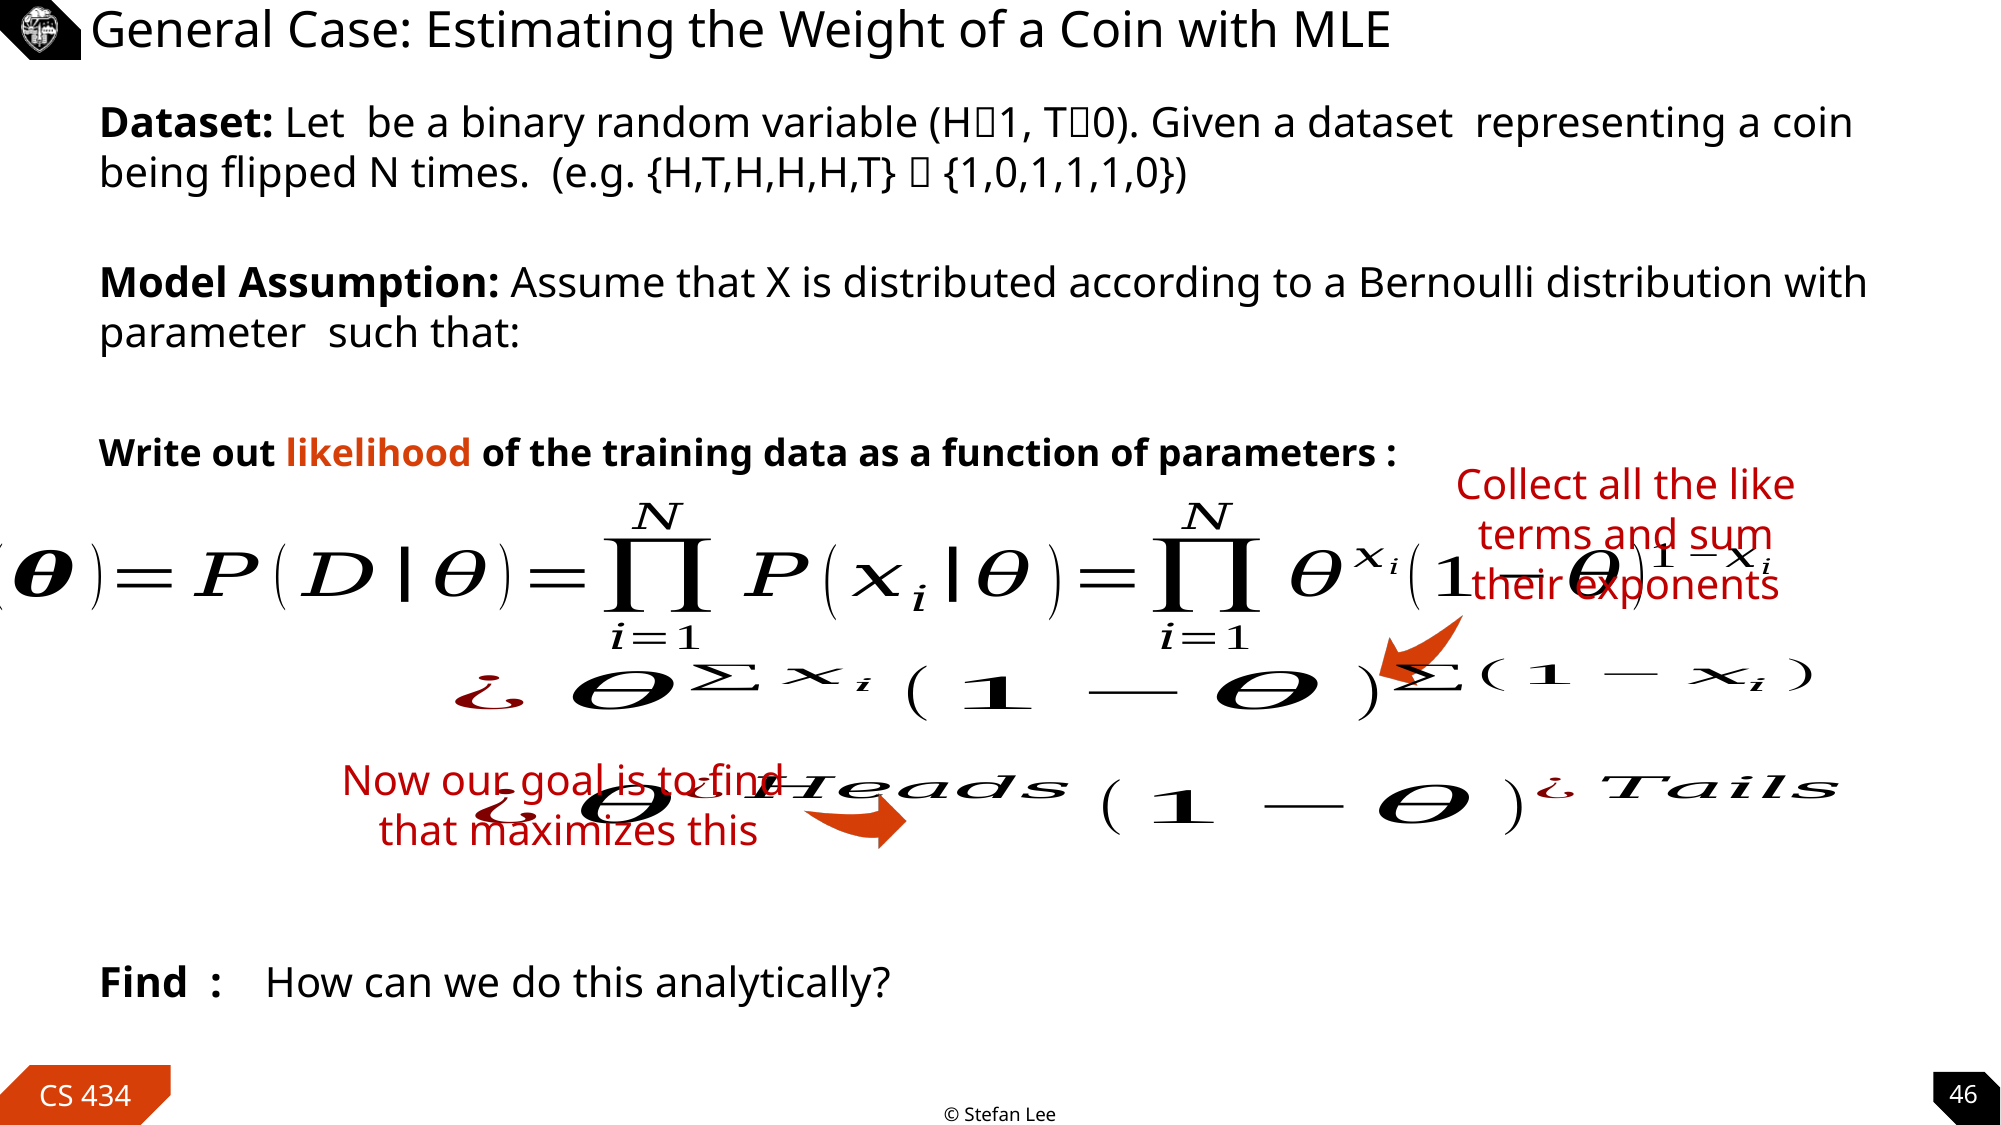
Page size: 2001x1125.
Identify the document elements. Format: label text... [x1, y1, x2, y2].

text_box Collect all the like terms and sum their exponents [1411, 450, 1840, 616]
title General Case: Estimating the Weight of a Coin with MLE [0, 1, 1699, 61]
picture [1488, 663, 1499, 676]
picture [1348, 593, 1494, 725]
slide_number 46 [1933, 1071, 1994, 1119]
picture [799, 765, 911, 878]
